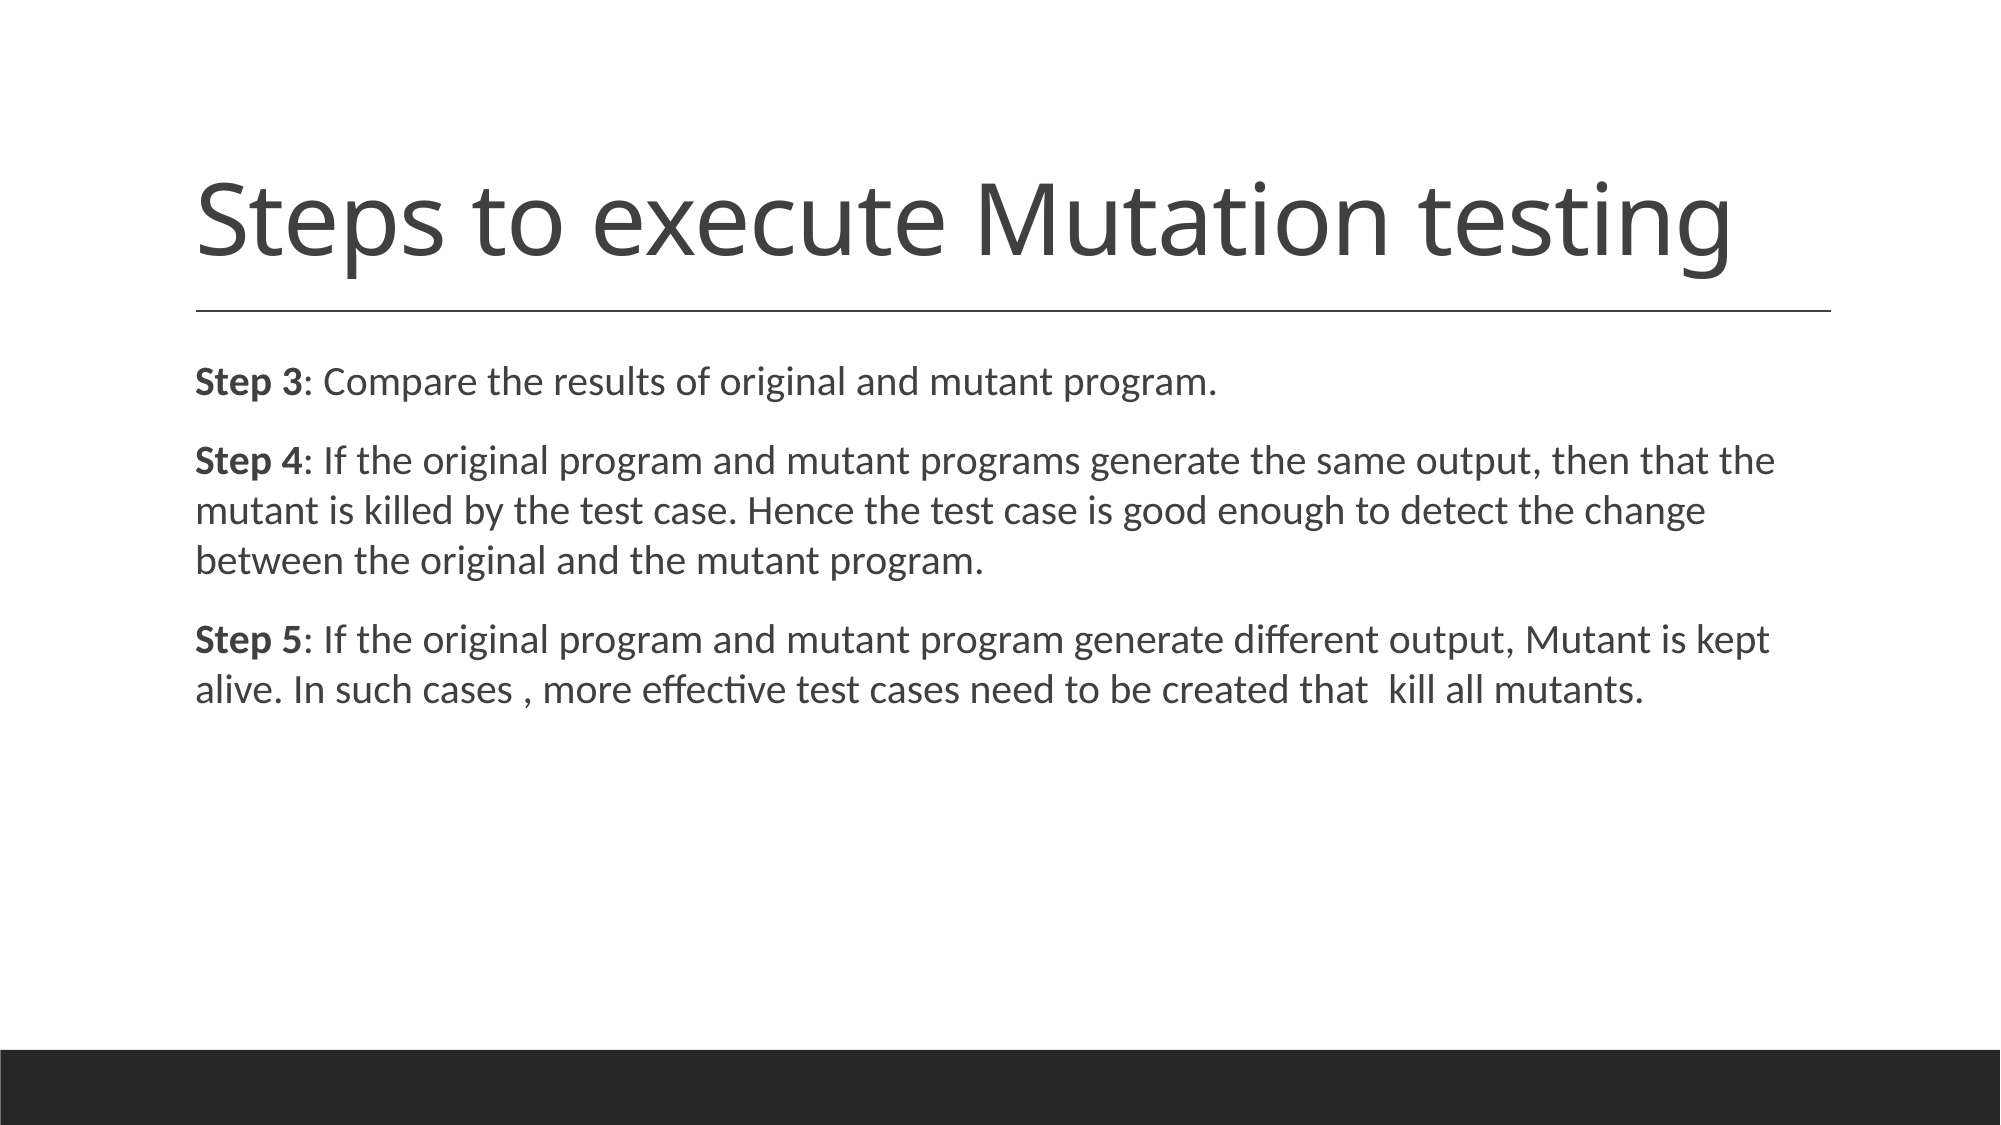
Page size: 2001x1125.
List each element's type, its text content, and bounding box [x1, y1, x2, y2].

title Steps to execute Mutation testing [180, 47, 1830, 285]
list Step 3: Compare the results of original and mutant program. Step 4: If the original program and mutant programs generate the same output, then that the mutant is killed by the test case. Hence the test case is good enough to detect the change between the original and the mutant program. Step 5: If the original program and mutant program generate different output, Mutant is kept alive. In such cases , more effective test cases need to be created that kill all mutants. [180, 345, 1830, 963]
